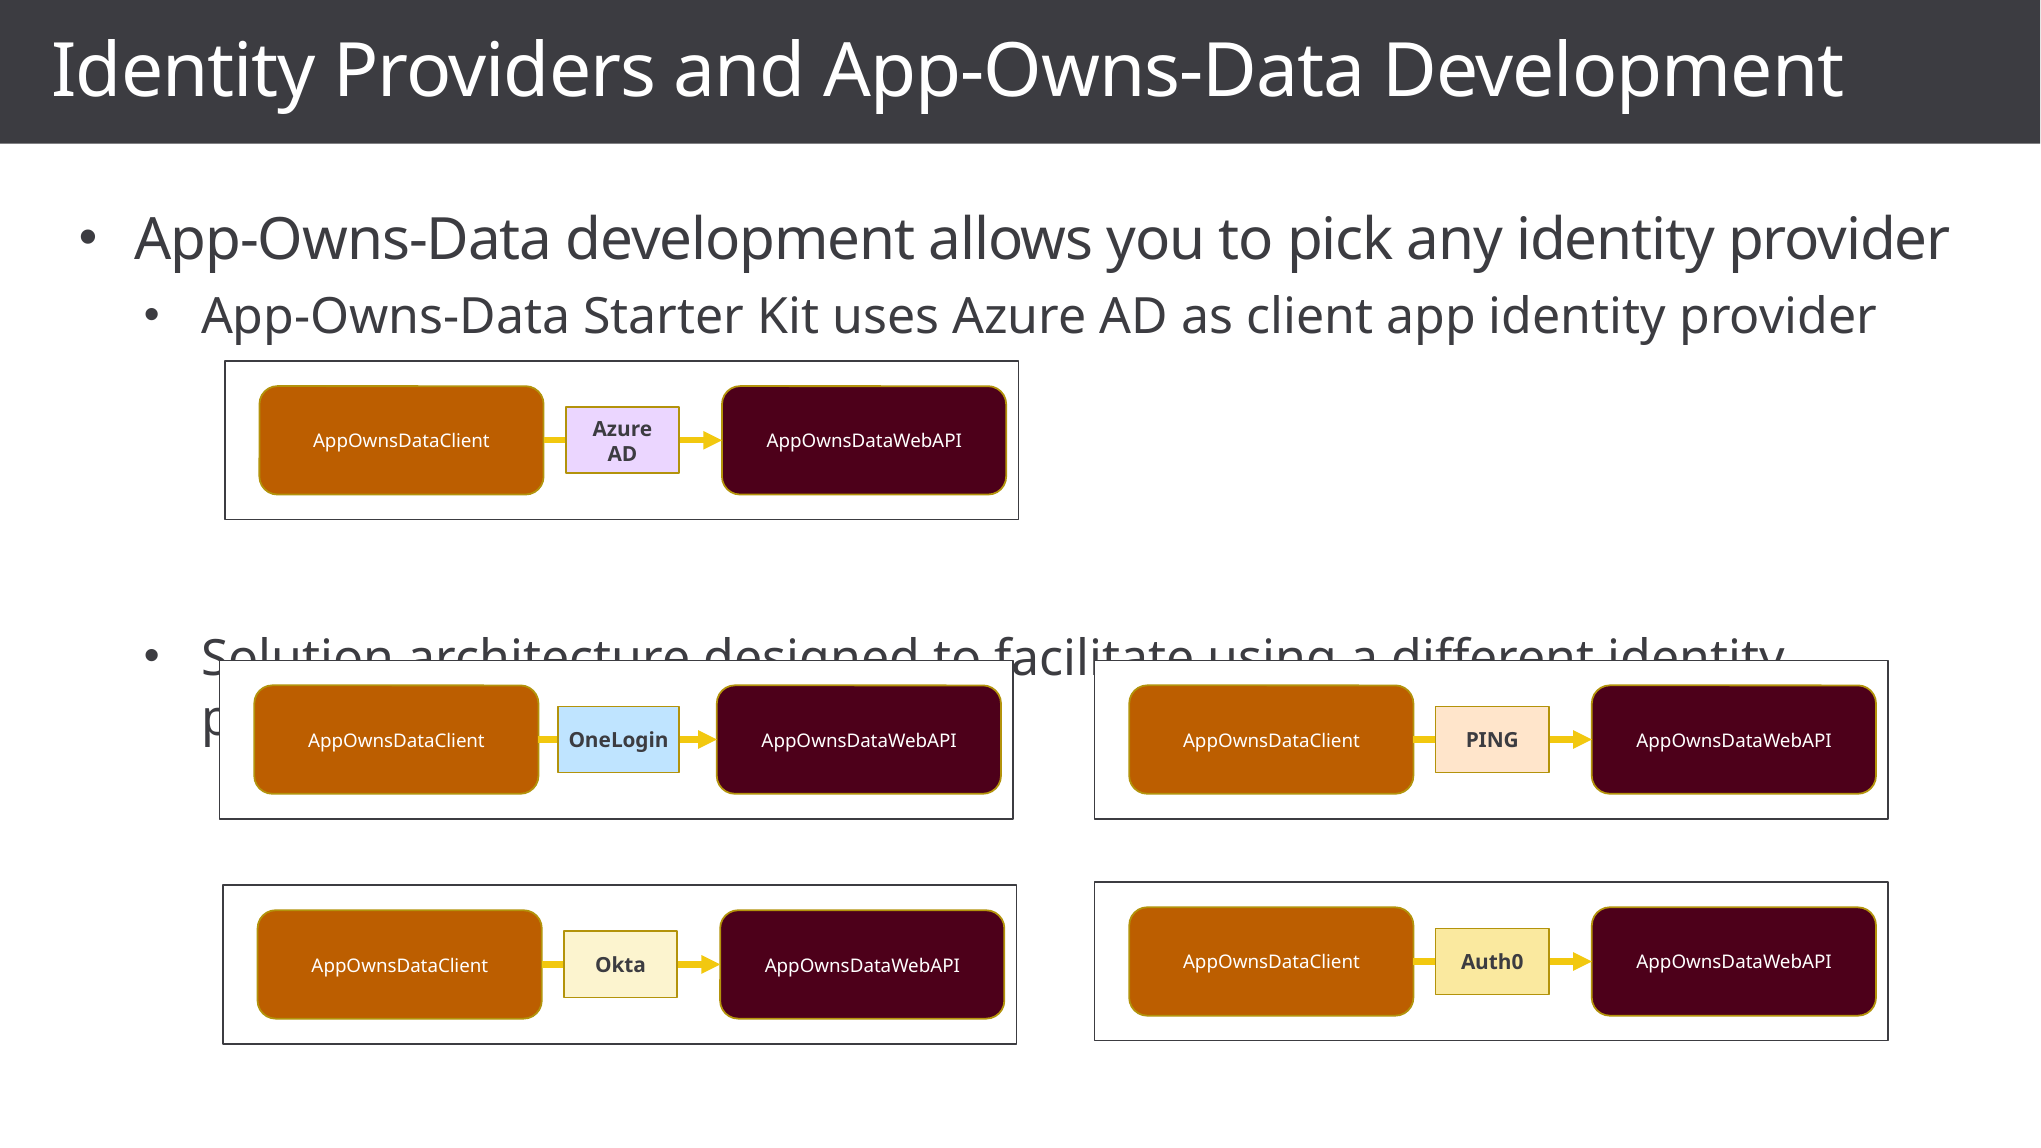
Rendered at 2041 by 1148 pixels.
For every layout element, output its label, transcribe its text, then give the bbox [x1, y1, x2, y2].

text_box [1094, 660, 1889, 820]
title Identity Providers and App-Owns-Data Development [51, 31, 1988, 113]
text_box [222, 884, 1017, 1045]
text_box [1094, 881, 1889, 1041]
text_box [219, 660, 1014, 820]
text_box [224, 360, 1019, 520]
list App-Owns-Data development allows you to pick any identity provider App-Owns-Data Starter Kit uses Azure AD as client app identity provider Solution architecture designed to facilitate using a different identity provider [79, 201, 1988, 490]
